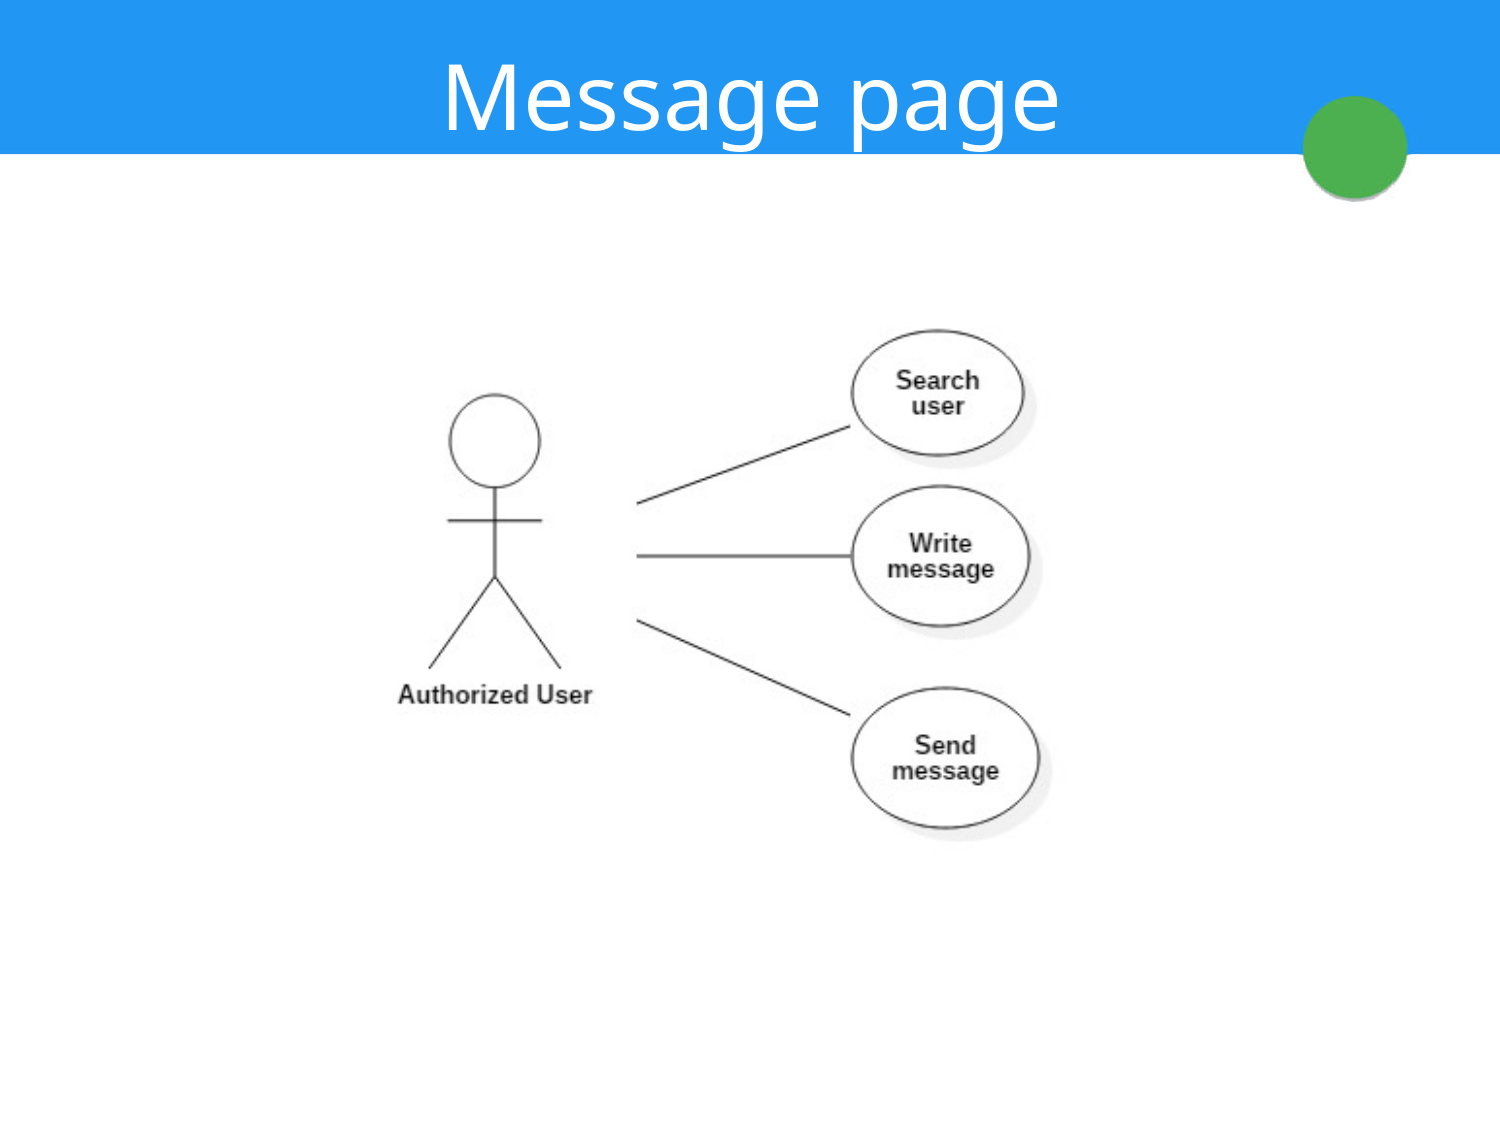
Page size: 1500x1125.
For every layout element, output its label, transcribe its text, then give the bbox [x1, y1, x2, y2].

title Message page [76, 0, 1427, 188]
picture [0, 0, 1500, 1125]
